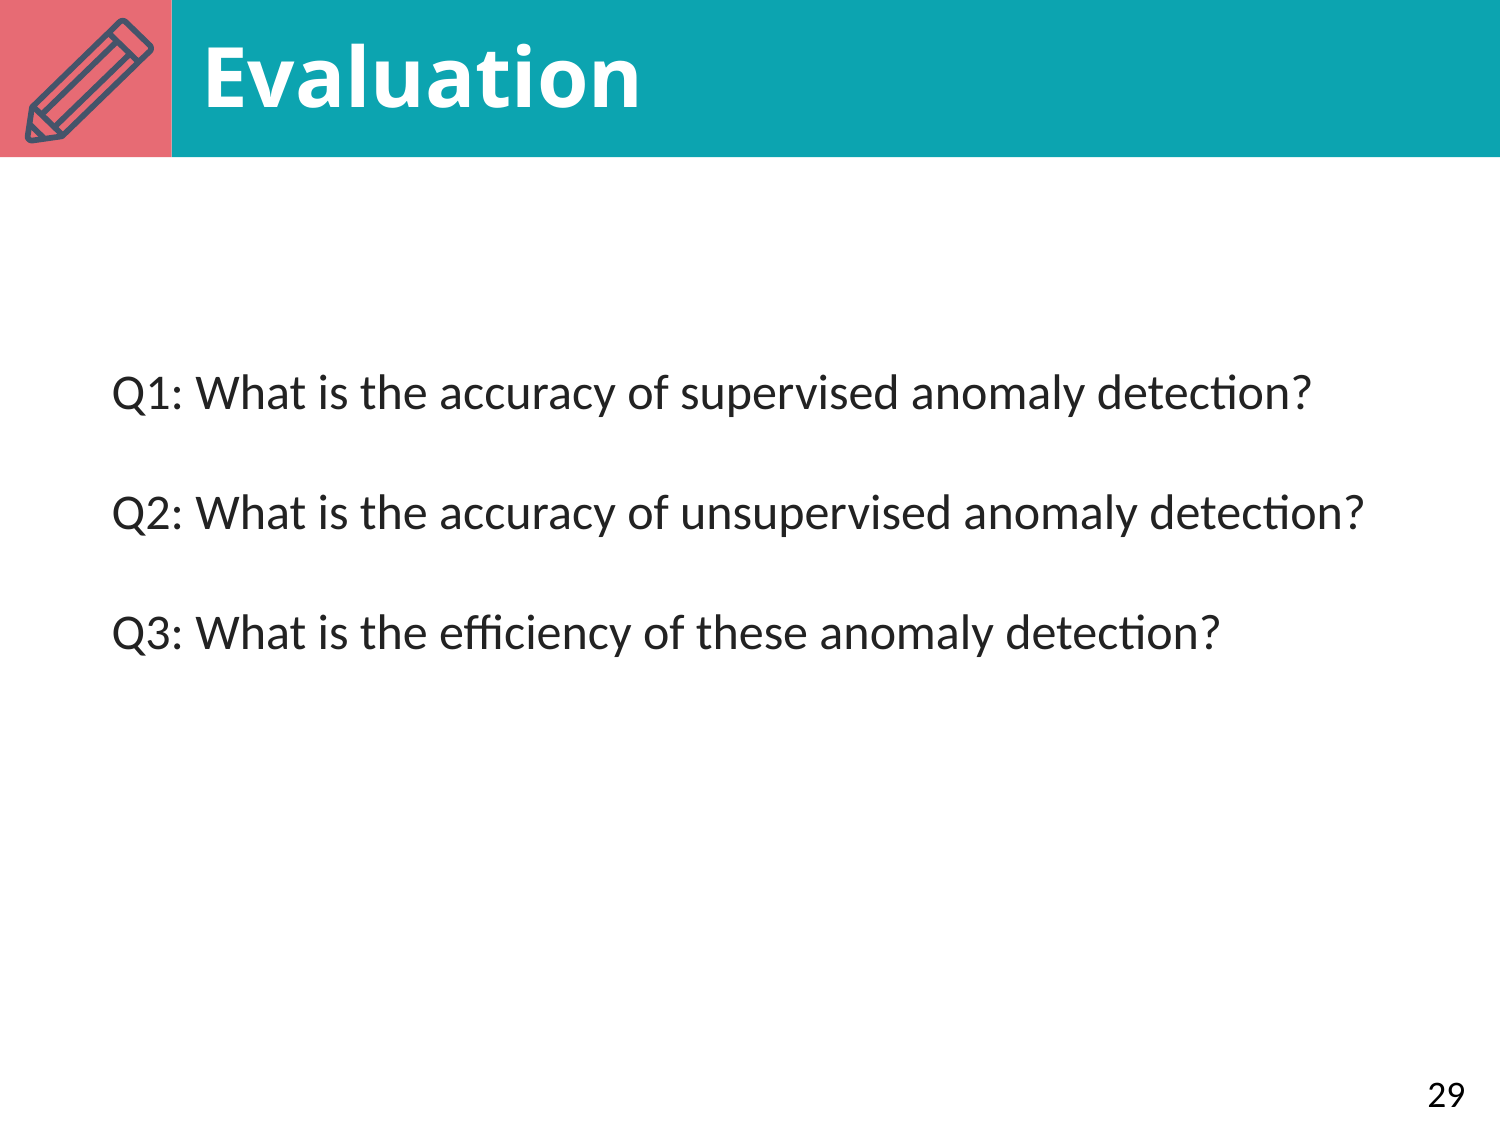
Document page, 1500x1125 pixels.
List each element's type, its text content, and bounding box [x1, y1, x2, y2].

text_box [0, 0, 171, 158]
slide_number 29 [1142, 1062, 1481, 1123]
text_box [27, 20, 152, 141]
text_box Q1: What is the accuracy of supervised anomaly detection? Q2: What is the accuracy of unsupervised anomaly detection? Q3: What is the efficiency of these anomaly detection? [96, 352, 1382, 667]
text_box Evaluation [190, 20, 1422, 141]
text_box [171, 0, 1500, 158]
